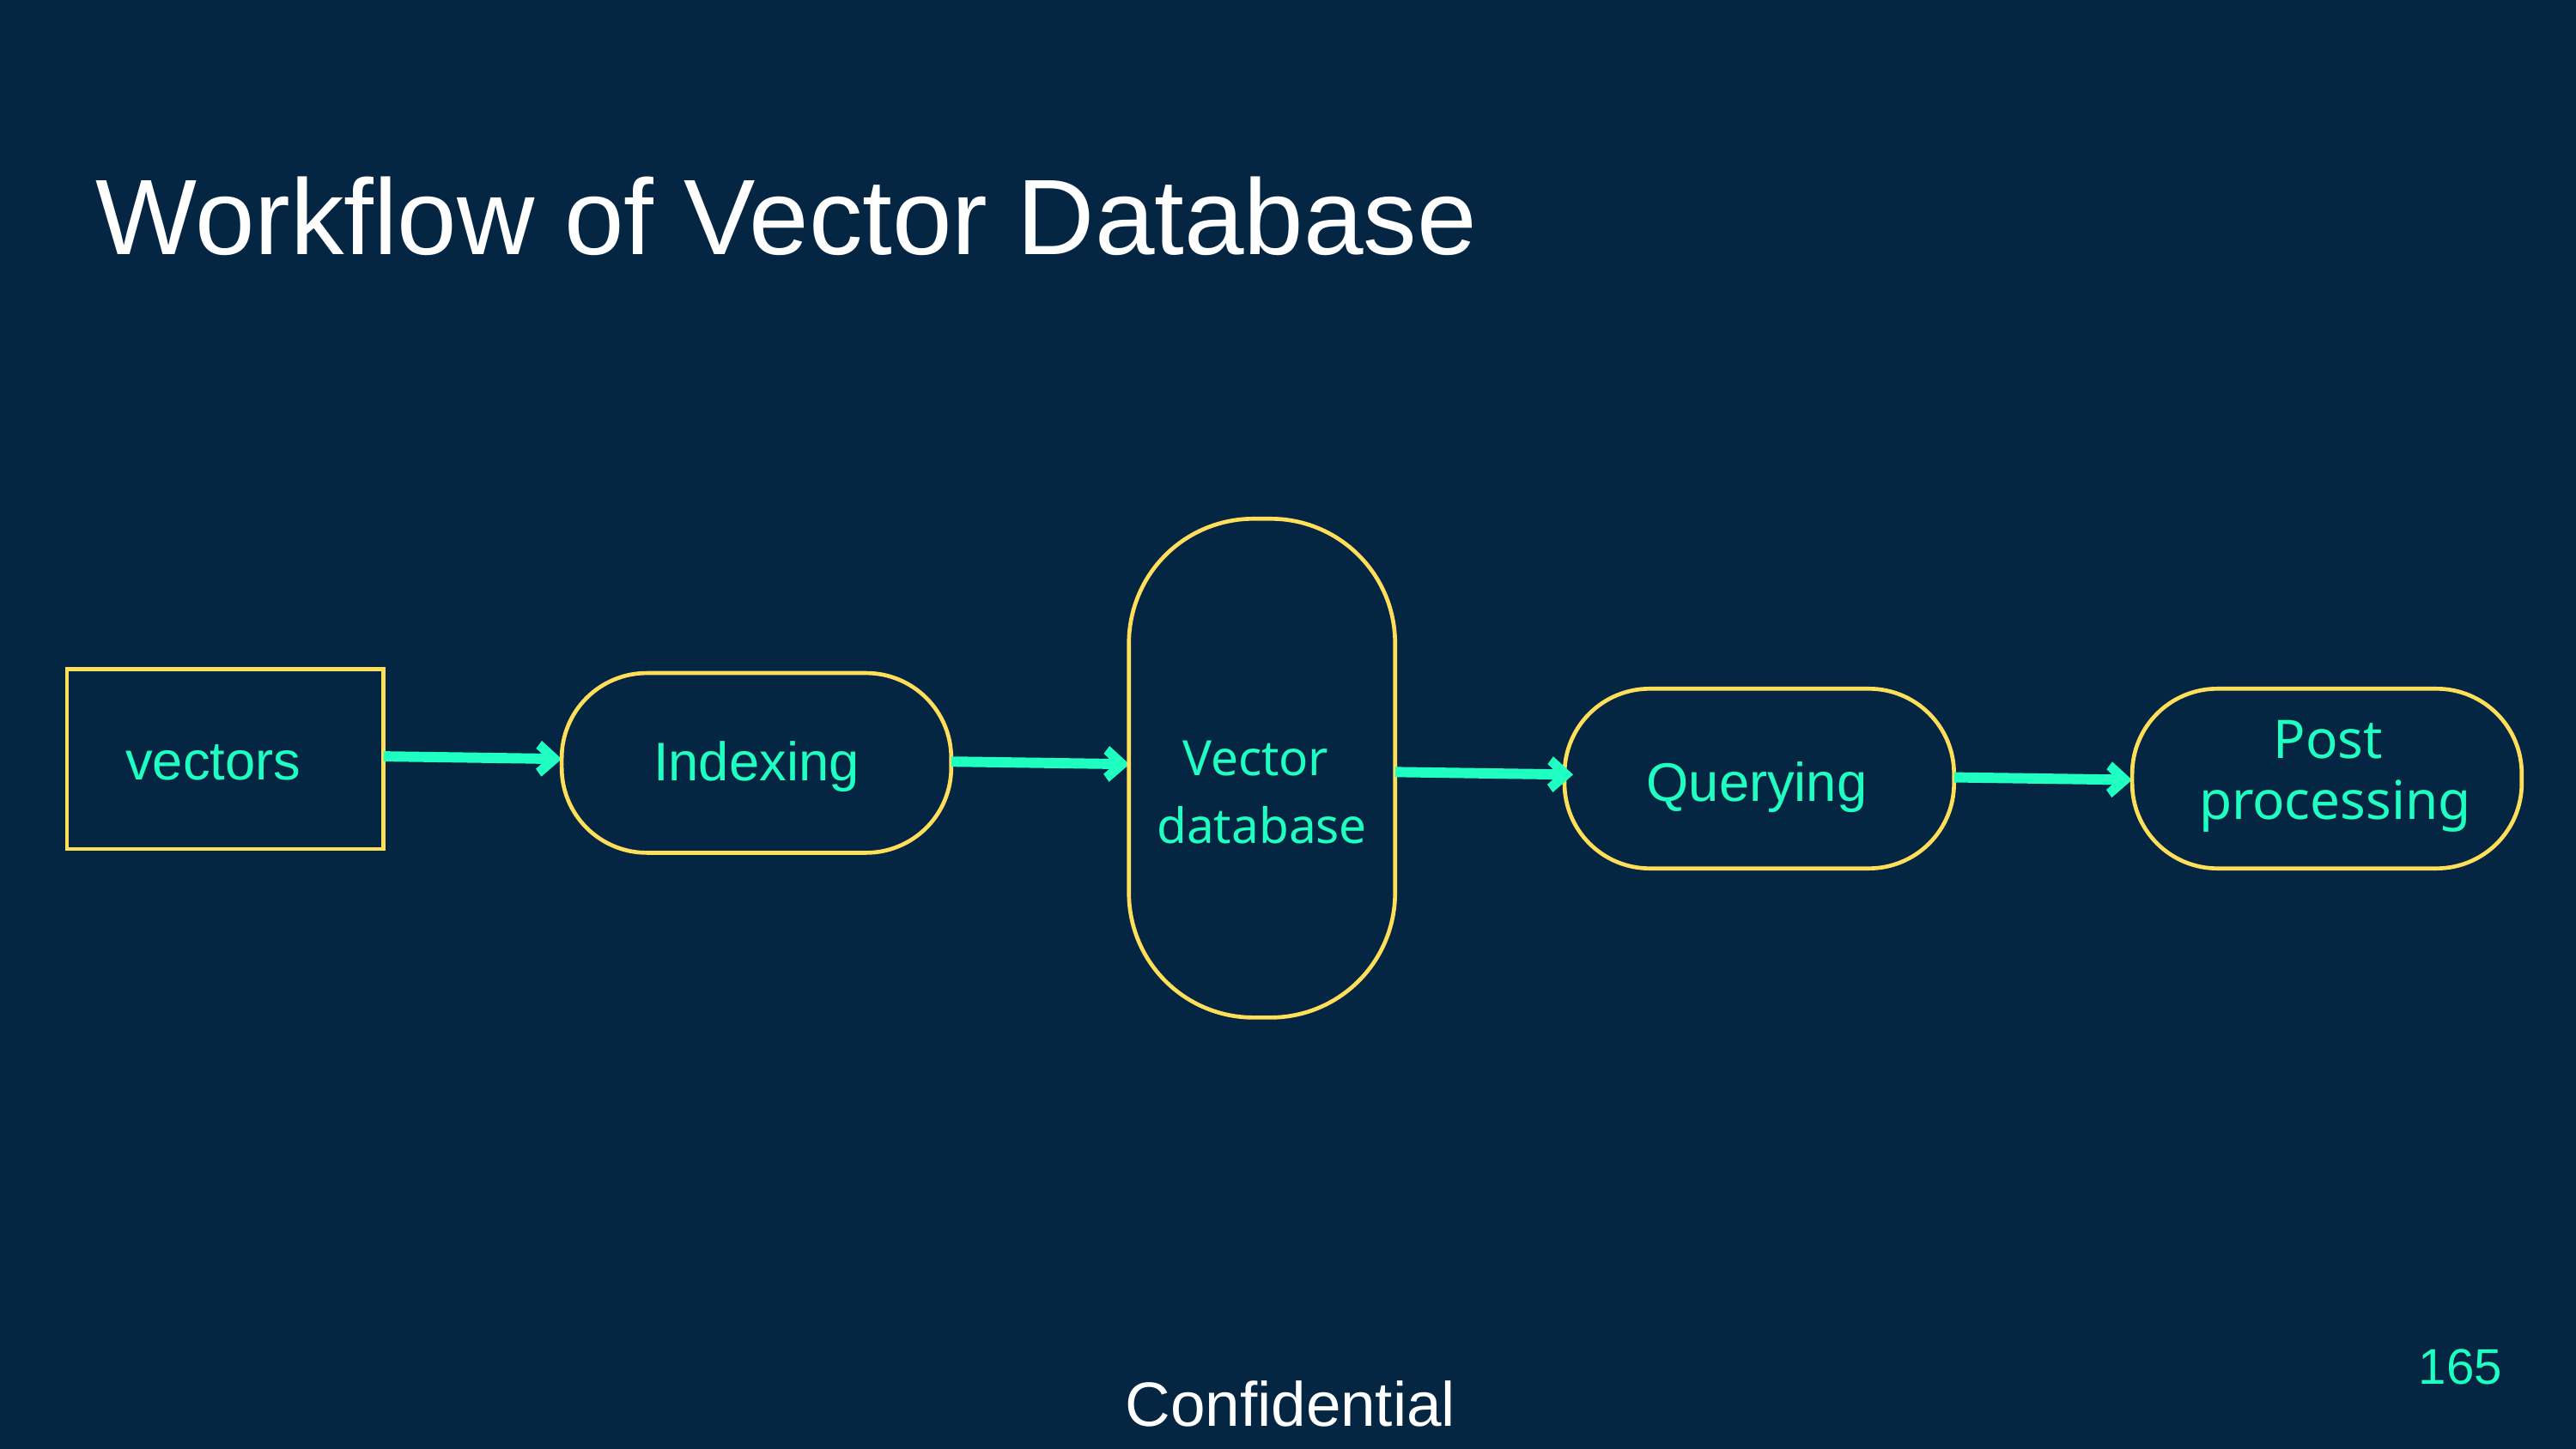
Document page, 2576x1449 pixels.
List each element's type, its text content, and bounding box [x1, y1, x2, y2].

text_box Workflow of Vector Database [91, 125, 1483, 276]
text_box 165 [2345, 1324, 2576, 1394]
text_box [66, 518, 2576, 1018]
text_box Confidential [1018, 1350, 1564, 1439]
